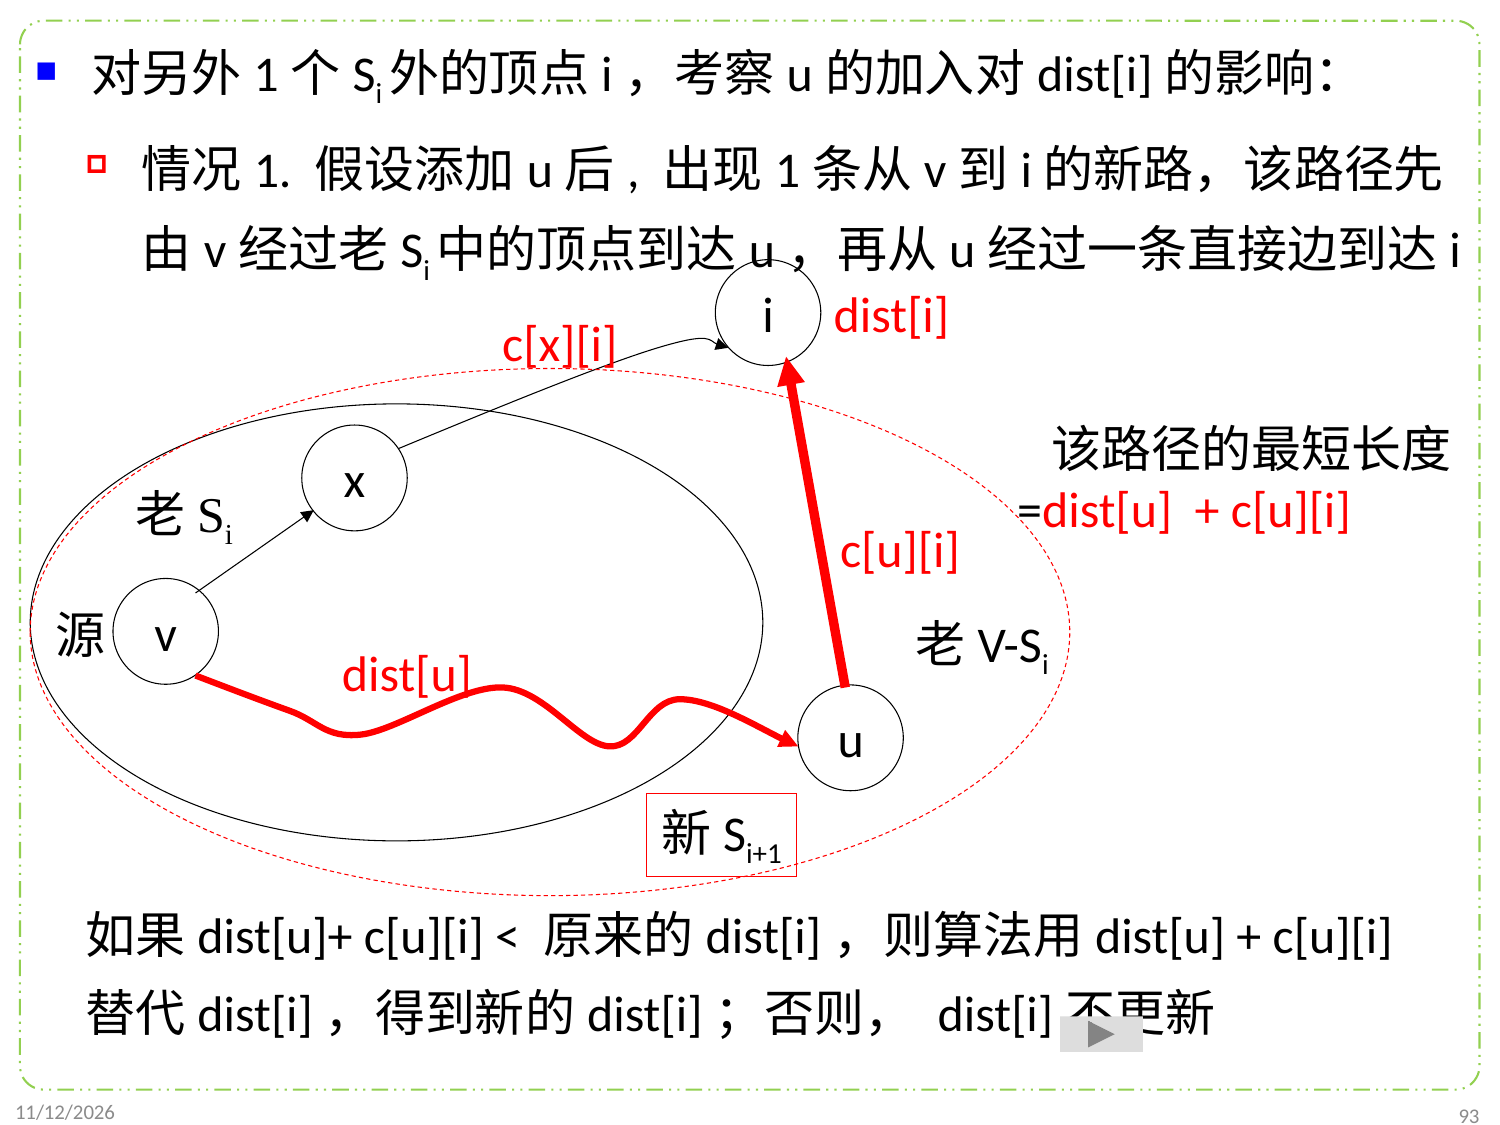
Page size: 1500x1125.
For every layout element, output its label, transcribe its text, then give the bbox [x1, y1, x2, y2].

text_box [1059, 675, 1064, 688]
text_box 该路径的最短长度 =dist[u] + c[u][i] [1002, 409, 1467, 545]
text_box [633, 338, 728, 373]
text_box 新Si+1 [646, 793, 797, 877]
text_box i [715, 259, 819, 366]
text_box 老Si [120, 474, 132, 483]
text_box dist[u] [327, 634, 488, 709]
text_box [30, 479, 120, 617]
text_box [1060, 1016, 1143, 1052]
slide_number 93 [1157, 1095, 1495, 1125]
text_box [782, 356, 825, 575]
text_box c[x][i] [487, 304, 633, 380]
list 对另外1个Si外的顶点i，考察u的加入对dist[i]的影响： 情况1. 假设添加u后, 出现1条从v到i的新路，该路径先由v经过老Si中的顶点到达u，再从u经过一条直接边到达i 如果dist[u]+ c[u][i] < 原来的dist[i]，则算法用dist[u] + c[u][i] 替代dist[i]，得到新的dist[i]；否则， dist[i]不更新 [20, 26, 1480, 1090]
text_box [30, 370, 1070, 896]
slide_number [0, 1089, 338, 1125]
text_box dist[i] [819, 274, 965, 350]
text_box [127, 447, 177, 474]
text_box c[u][i] [825, 510, 975, 585]
